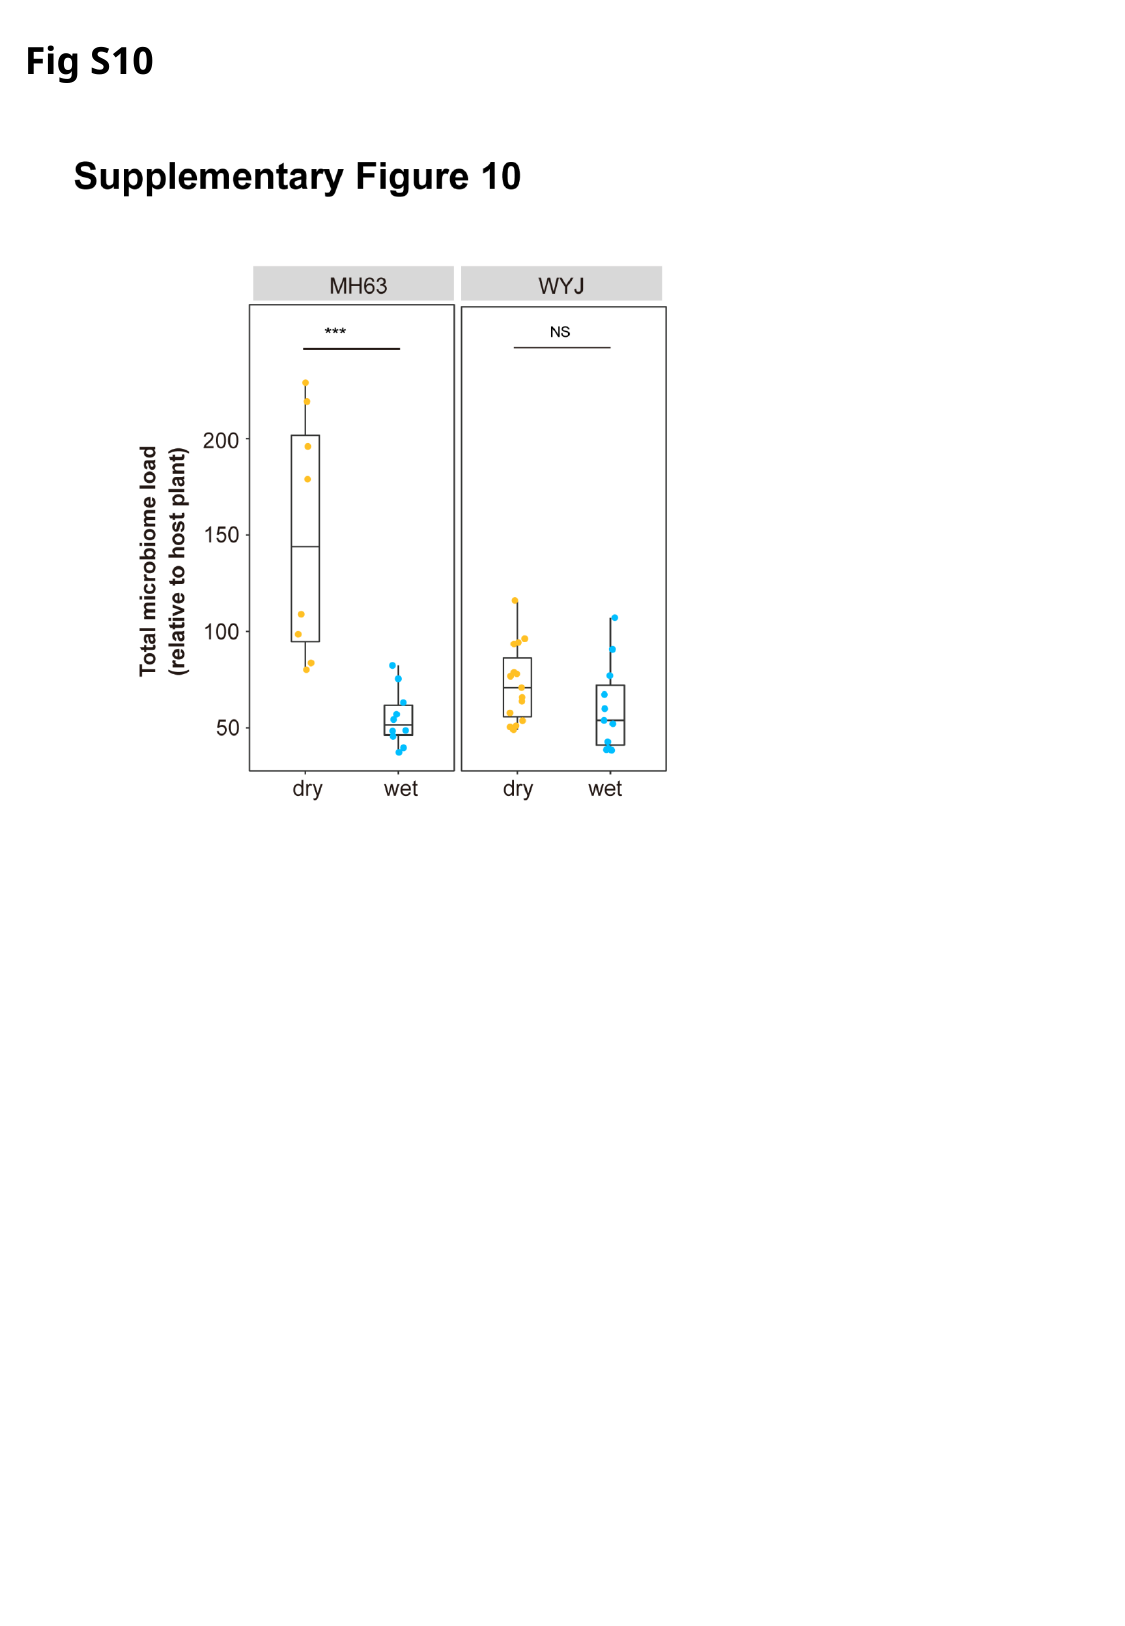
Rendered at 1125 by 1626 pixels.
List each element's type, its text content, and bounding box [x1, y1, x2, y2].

picture [73, 156, 667, 804]
text_box Fig S10 [9, 29, 180, 90]
